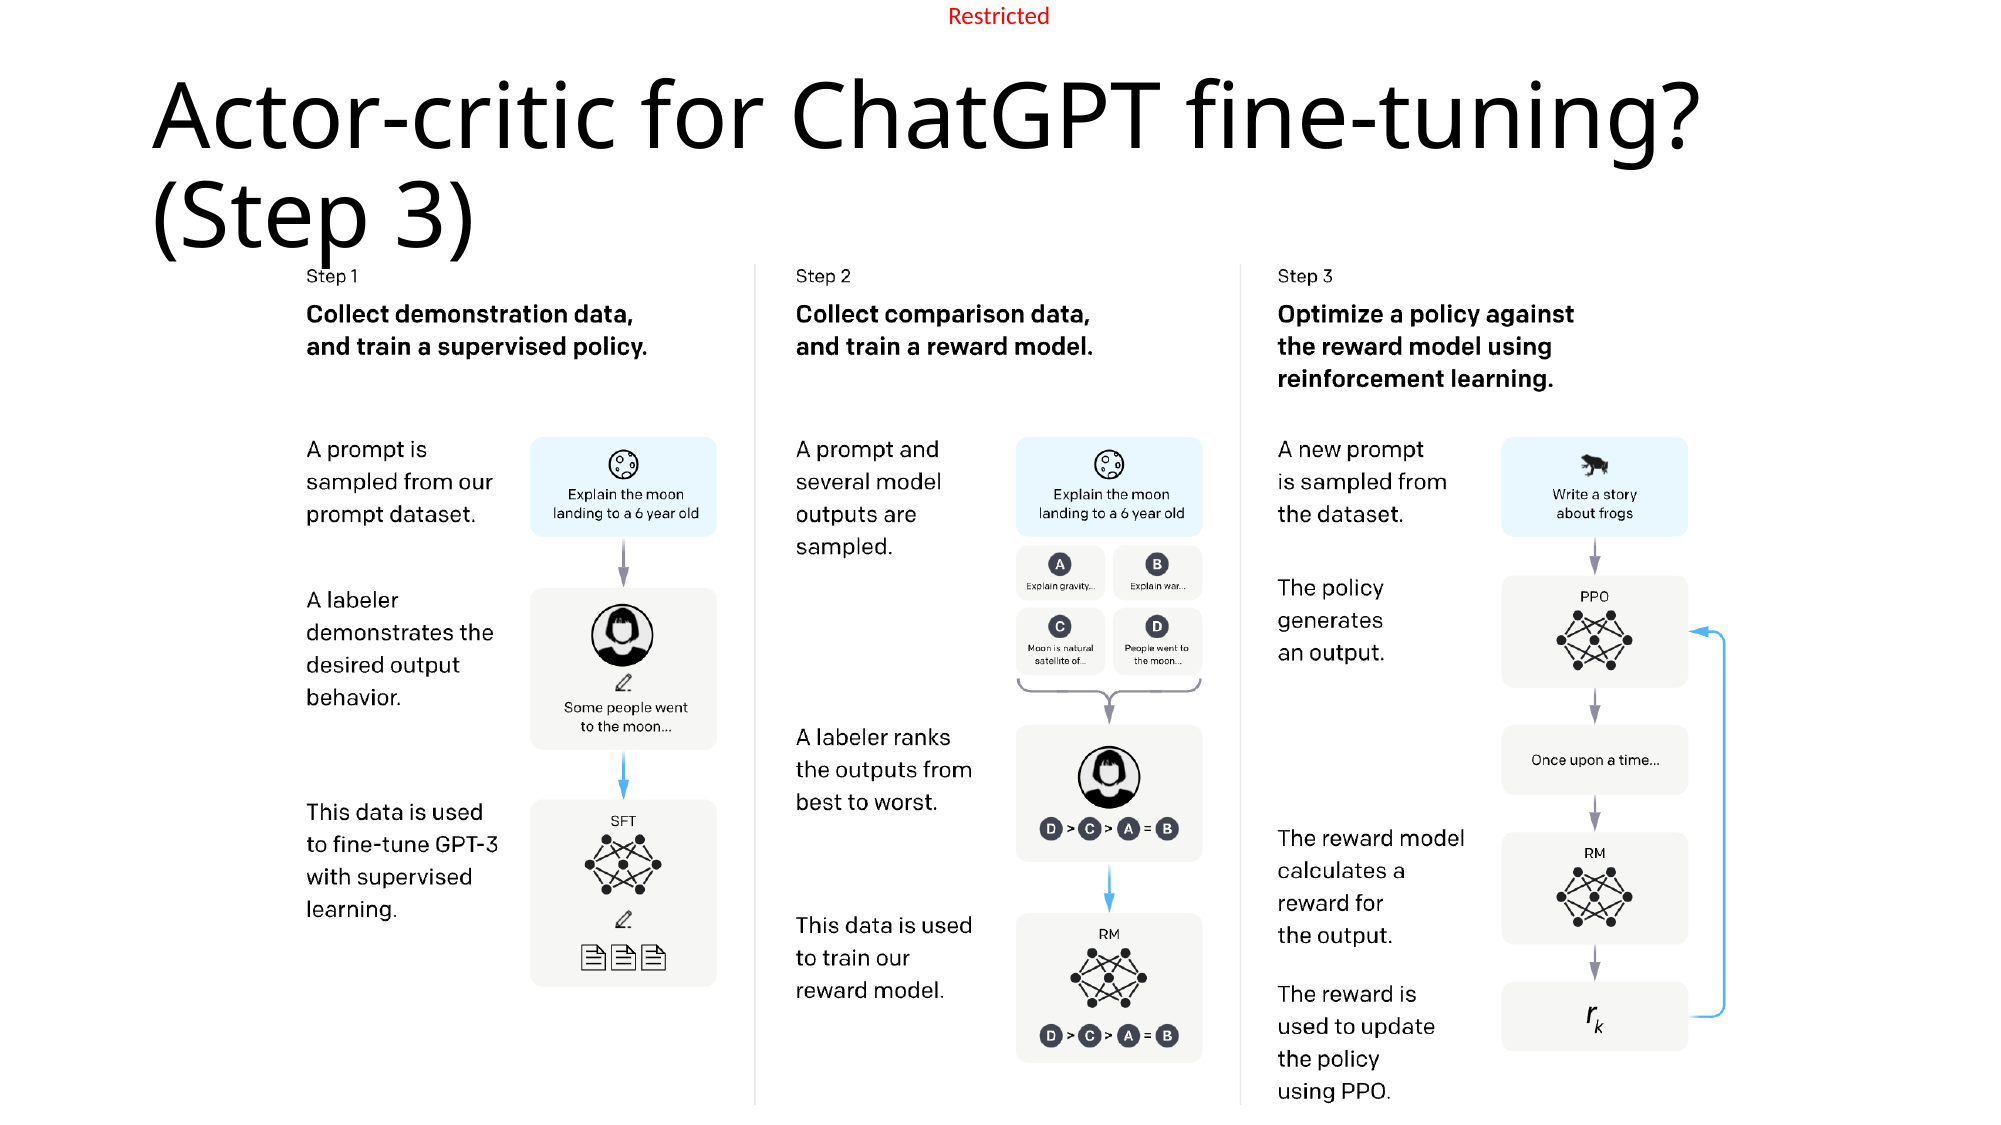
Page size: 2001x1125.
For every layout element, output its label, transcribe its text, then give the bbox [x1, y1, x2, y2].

picture [247, 231, 1753, 1125]
title Actor-critic for ChatGPT fine-tuning? (Step 3) [137, 59, 1863, 278]
